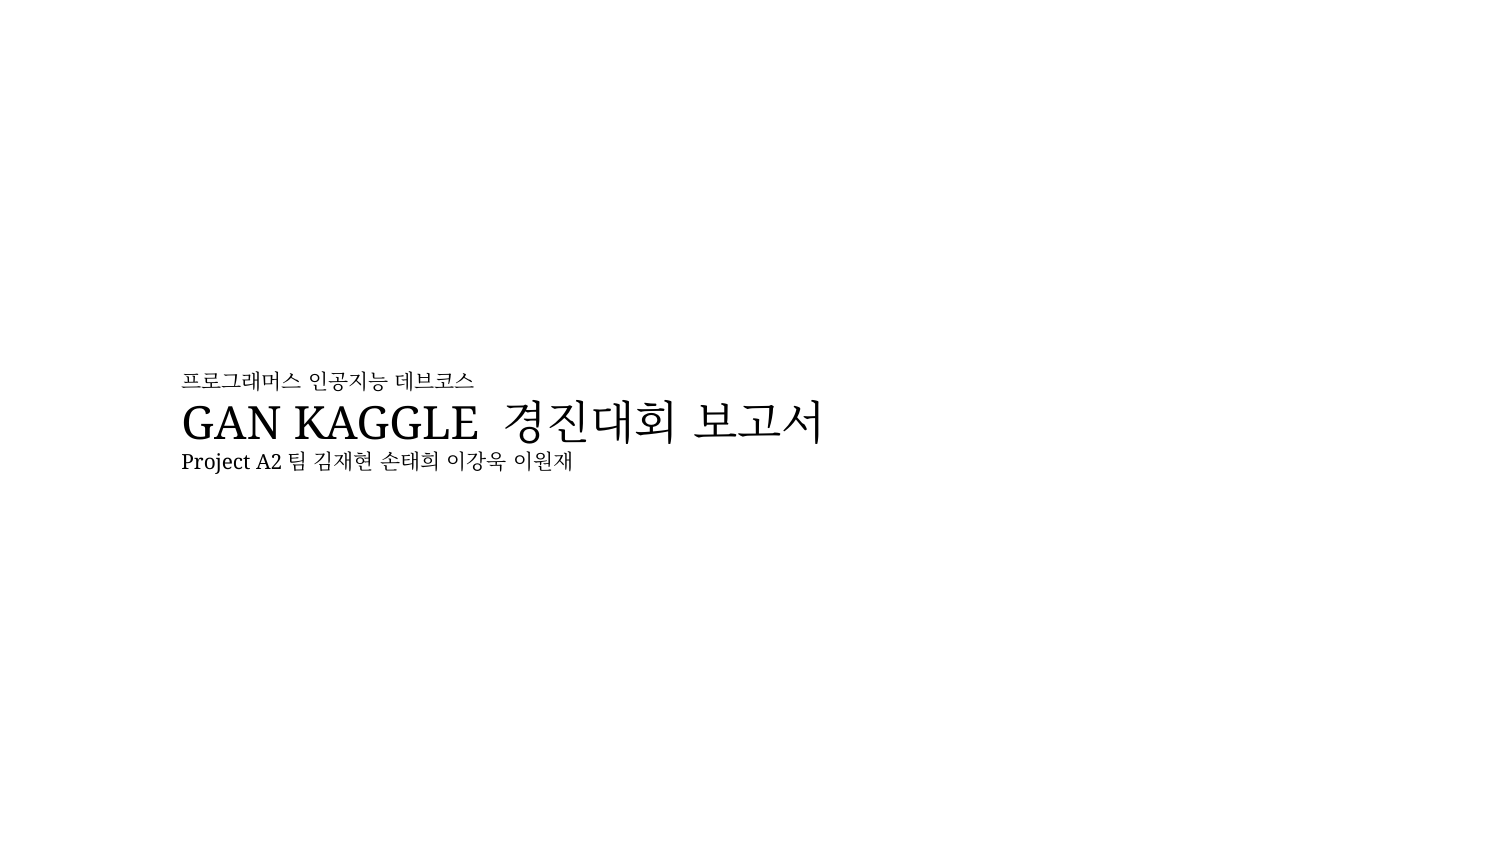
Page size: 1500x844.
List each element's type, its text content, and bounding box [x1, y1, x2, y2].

text_box 프로그래머스 인공지능 데브코스 GAN KAGGLE 경진대회 보고서 Project A2팀 김재현 손태희 이강욱 이원재 [166, 353, 939, 489]
